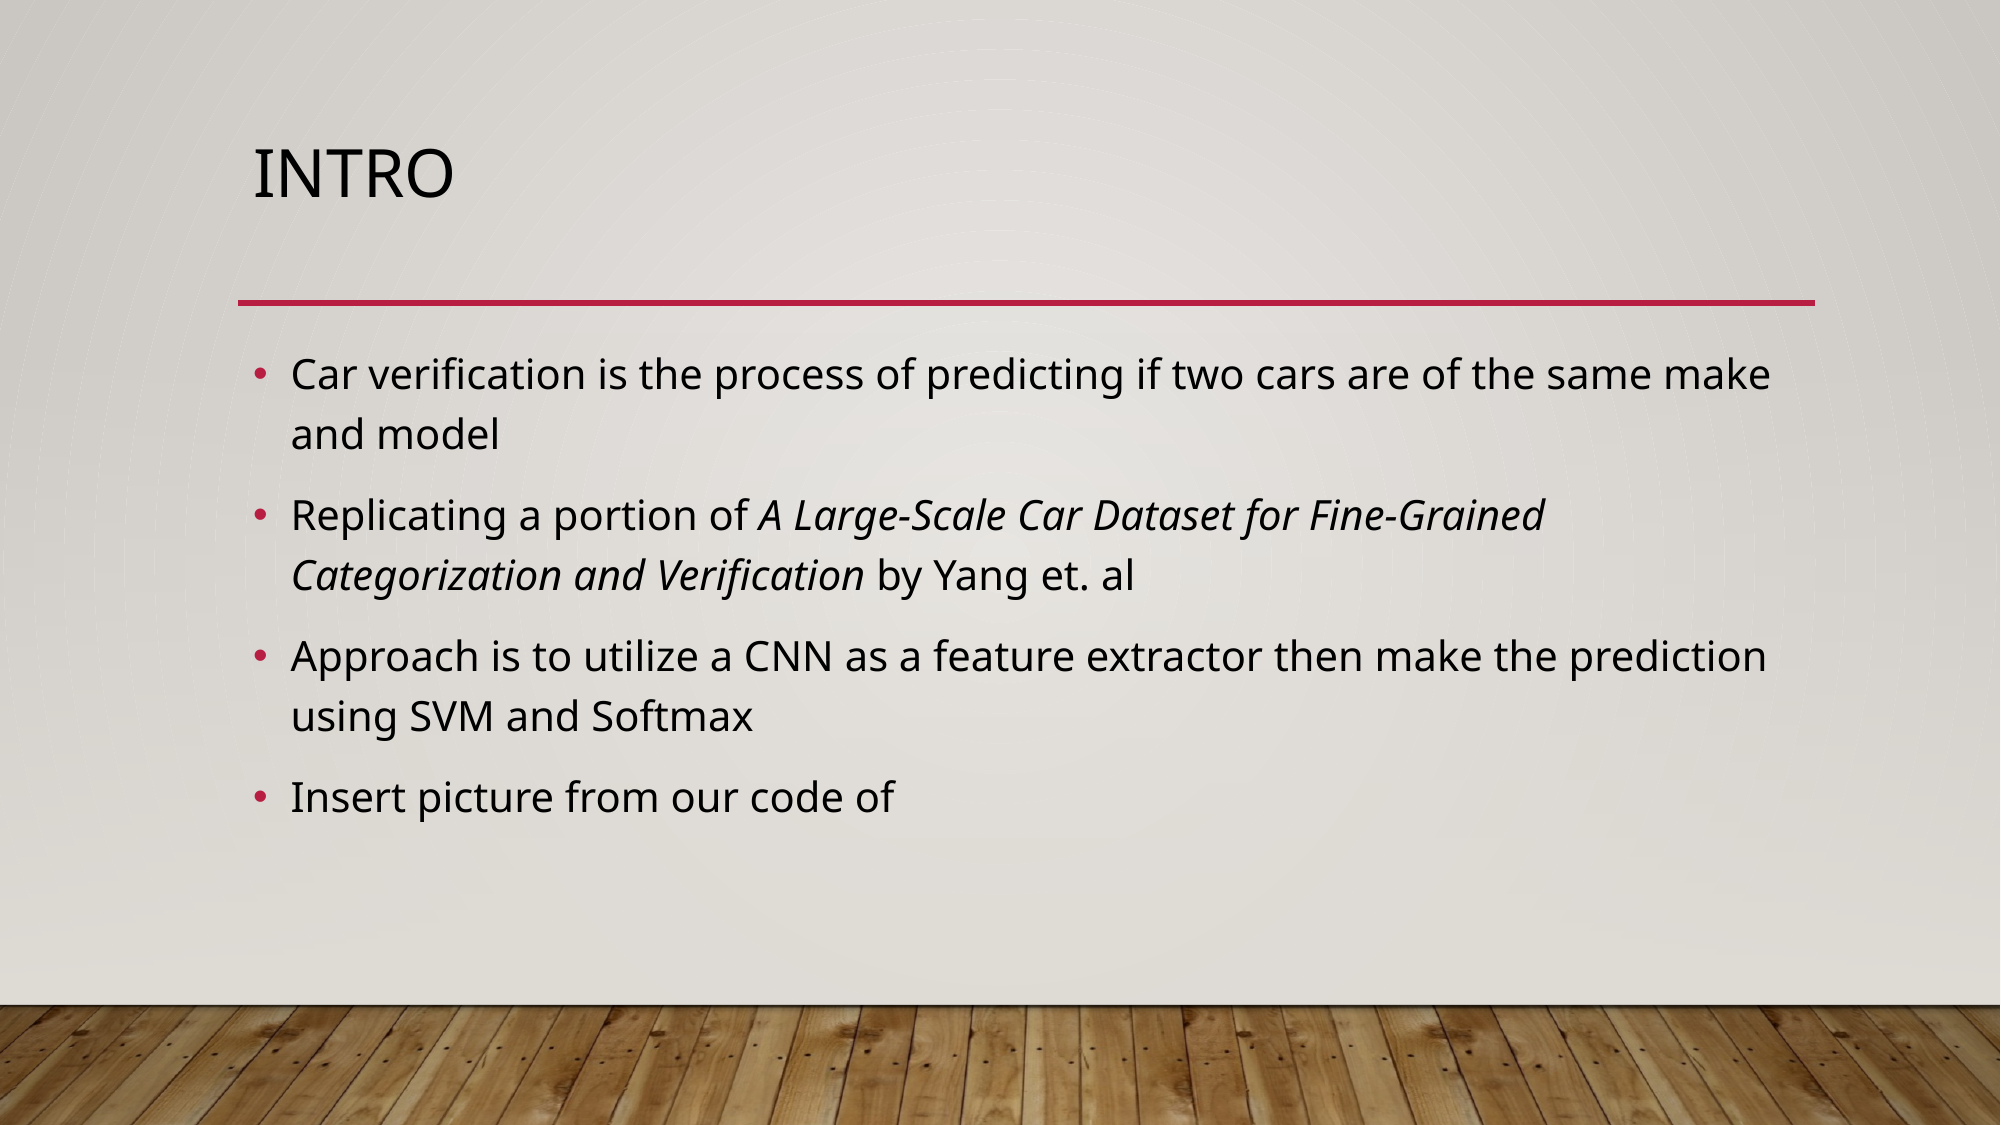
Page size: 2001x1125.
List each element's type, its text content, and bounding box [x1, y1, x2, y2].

list Car verification is the process of predicting if two cars are of the same make and model Replicating a portion of A Large-Scale Car Dataset for Fine-Grained Categorization and Verification by Yang et. al Approach is to utilize a CNN as a feature extractor then make the prediction using SVM and Softmax Insert picture from our code of [238, 330, 1814, 897]
picture [0, 1005, 2000, 1125]
title INTRO [238, 131, 1814, 305]
